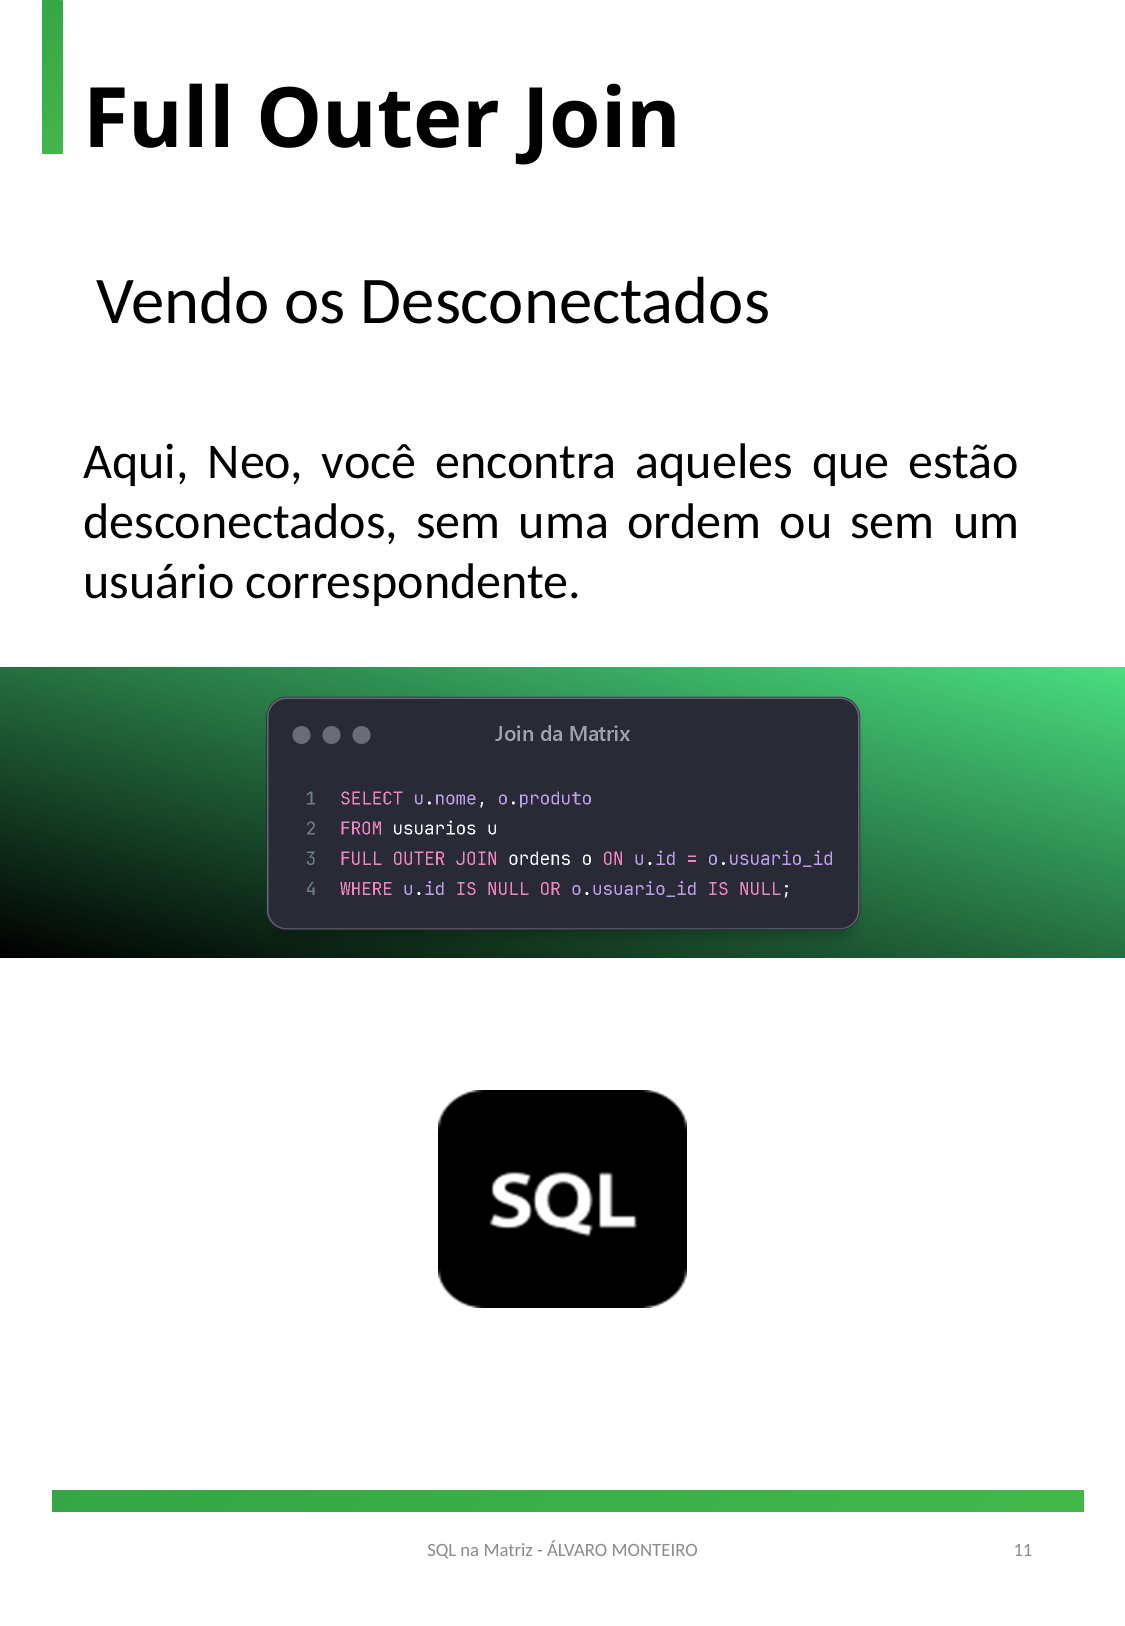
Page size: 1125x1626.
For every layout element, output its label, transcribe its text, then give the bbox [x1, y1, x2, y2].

picture [0, 667, 1125, 958]
text_box Aqui, Neo, você encontra aqueles que estão desconectados, sem uma ordem ou sem um usuário correspondente. [68, 421, 1035, 617]
text_box [41, 0, 64, 154]
footer SQL na Matriz - ÁLVARO MONTEIRO [372, 1506, 753, 1593]
text_box [51, 1490, 1085, 1513]
slide_number 11 [794, 1506, 1048, 1593]
text_box Vendo os Desconectados [67, 248, 1034, 344]
picture [437, 1090, 688, 1308]
text_box Full Outer Join [68, 56, 1124, 171]
